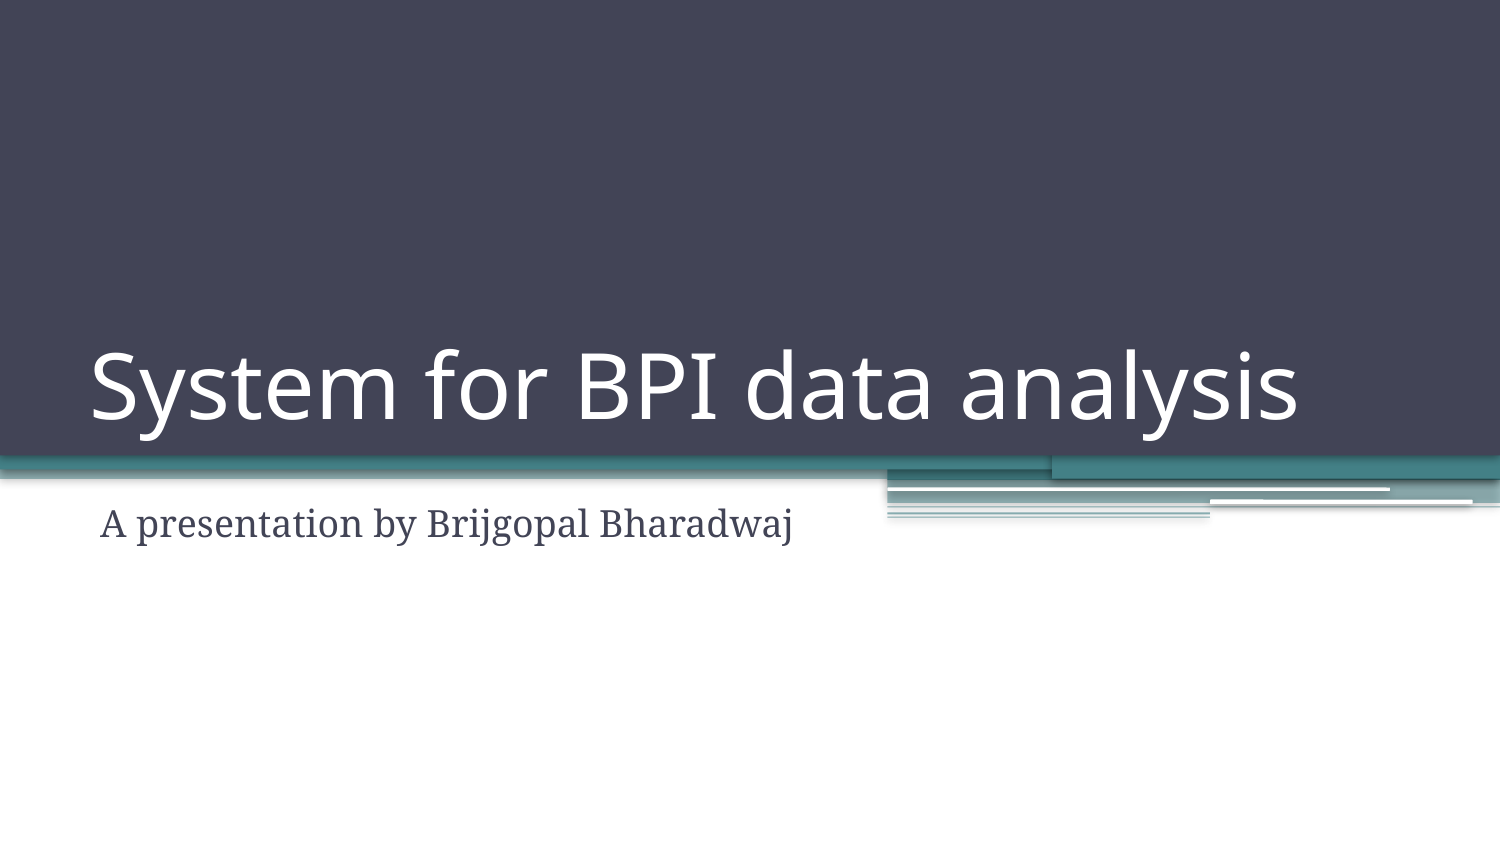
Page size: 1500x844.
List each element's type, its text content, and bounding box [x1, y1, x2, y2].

subtitle A presentation by Brijgopal Bharadwaj [75, 492, 975, 565]
title System for BPI data analysis [75, 264, 1463, 446]
